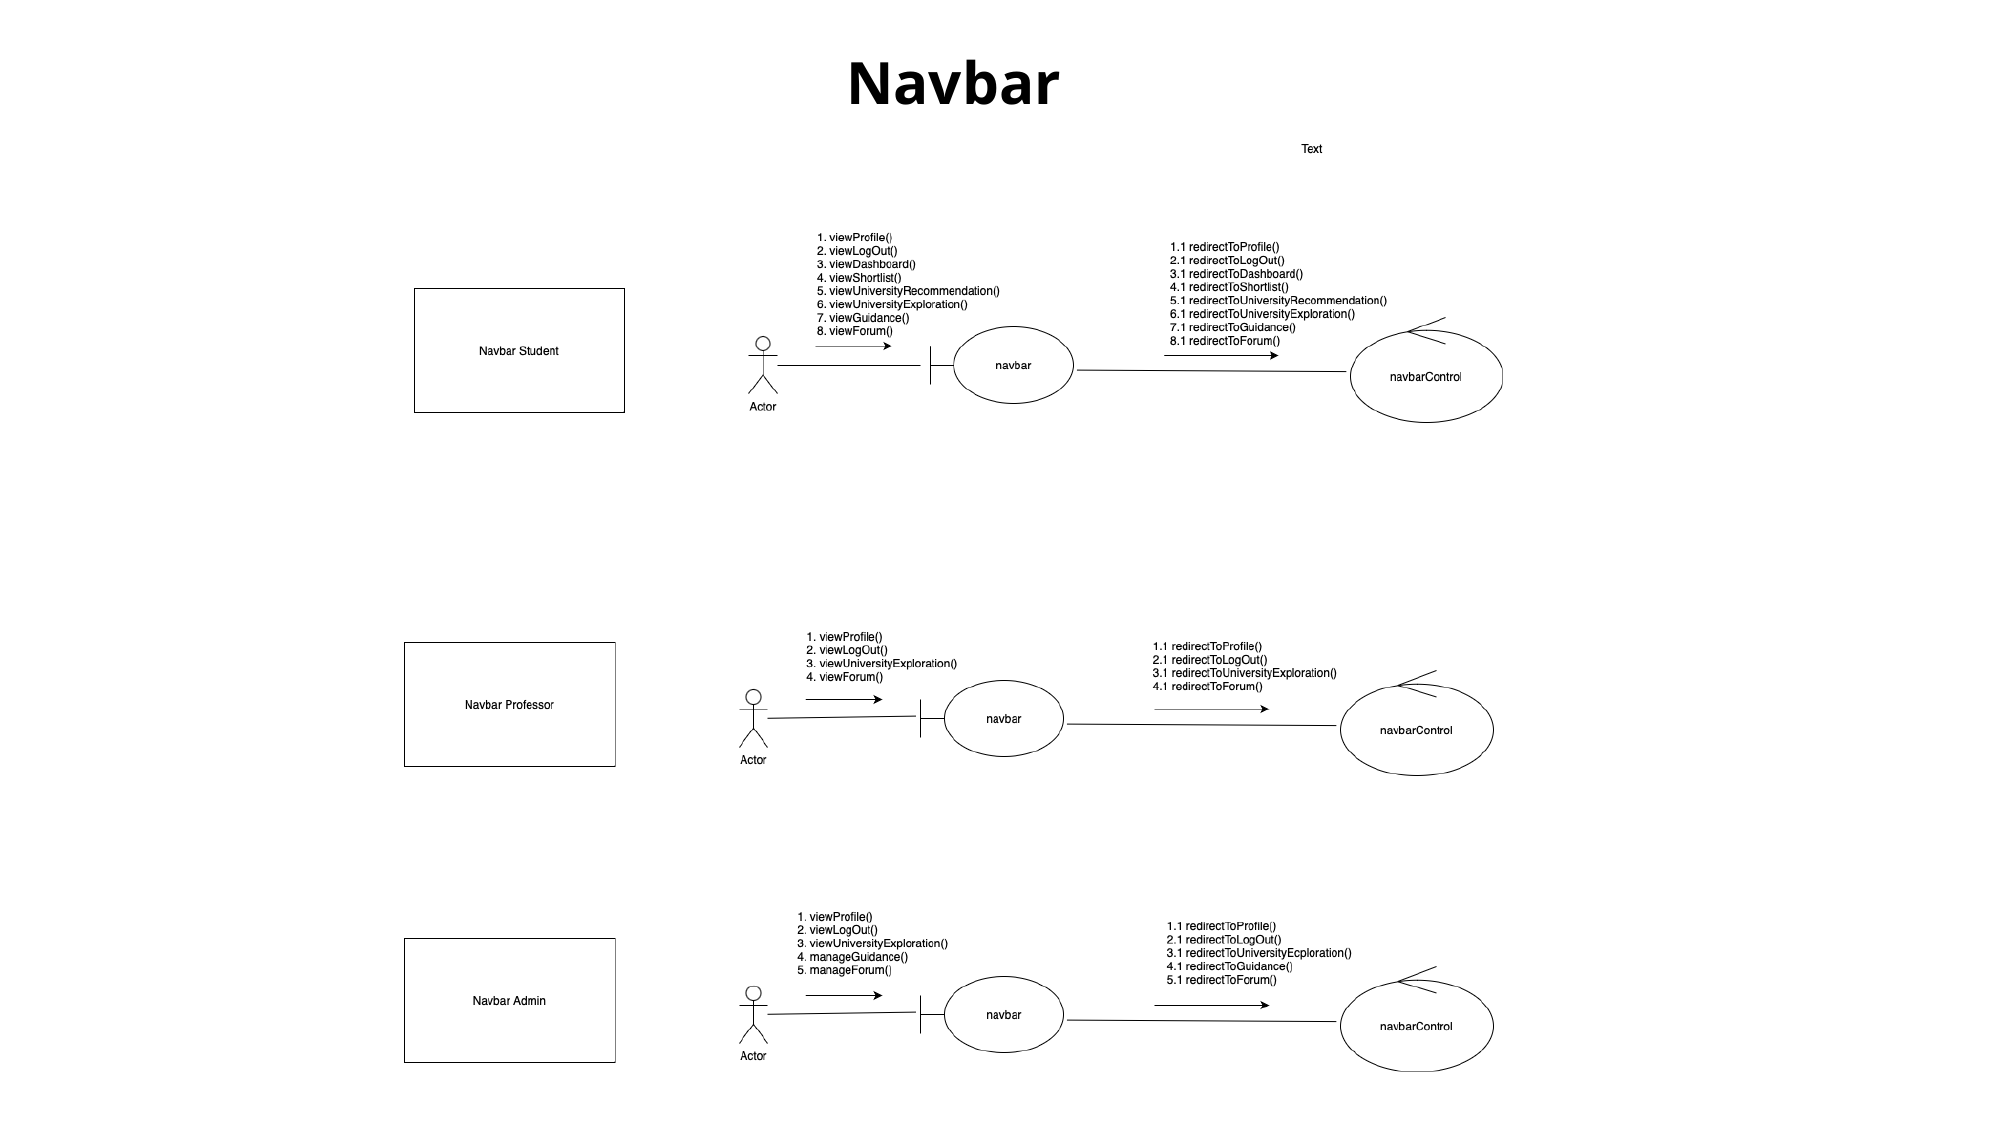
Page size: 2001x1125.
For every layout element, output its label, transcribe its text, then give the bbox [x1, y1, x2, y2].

title Navbar [144, 38, 1763, 134]
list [404, 133, 1503, 1072]
